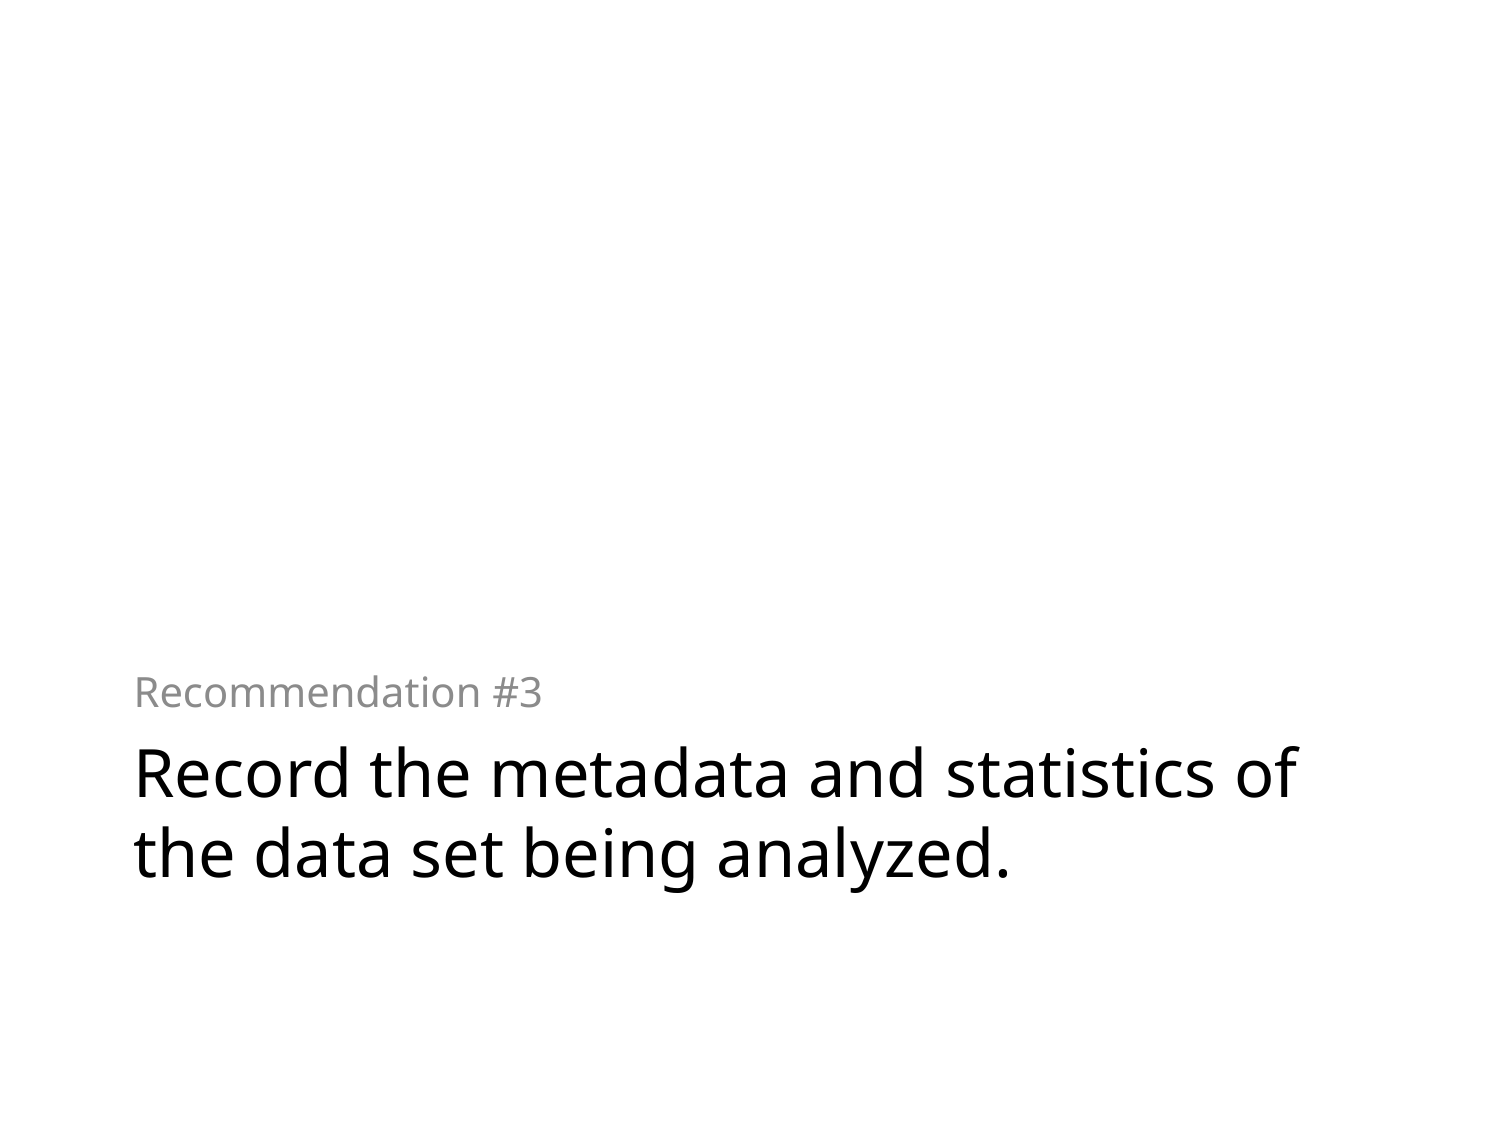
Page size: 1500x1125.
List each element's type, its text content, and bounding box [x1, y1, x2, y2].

title Record the metadata and statistics of the data set being analyzed. [118, 723, 1394, 947]
list Recommendation #3 [118, 476, 1394, 723]
